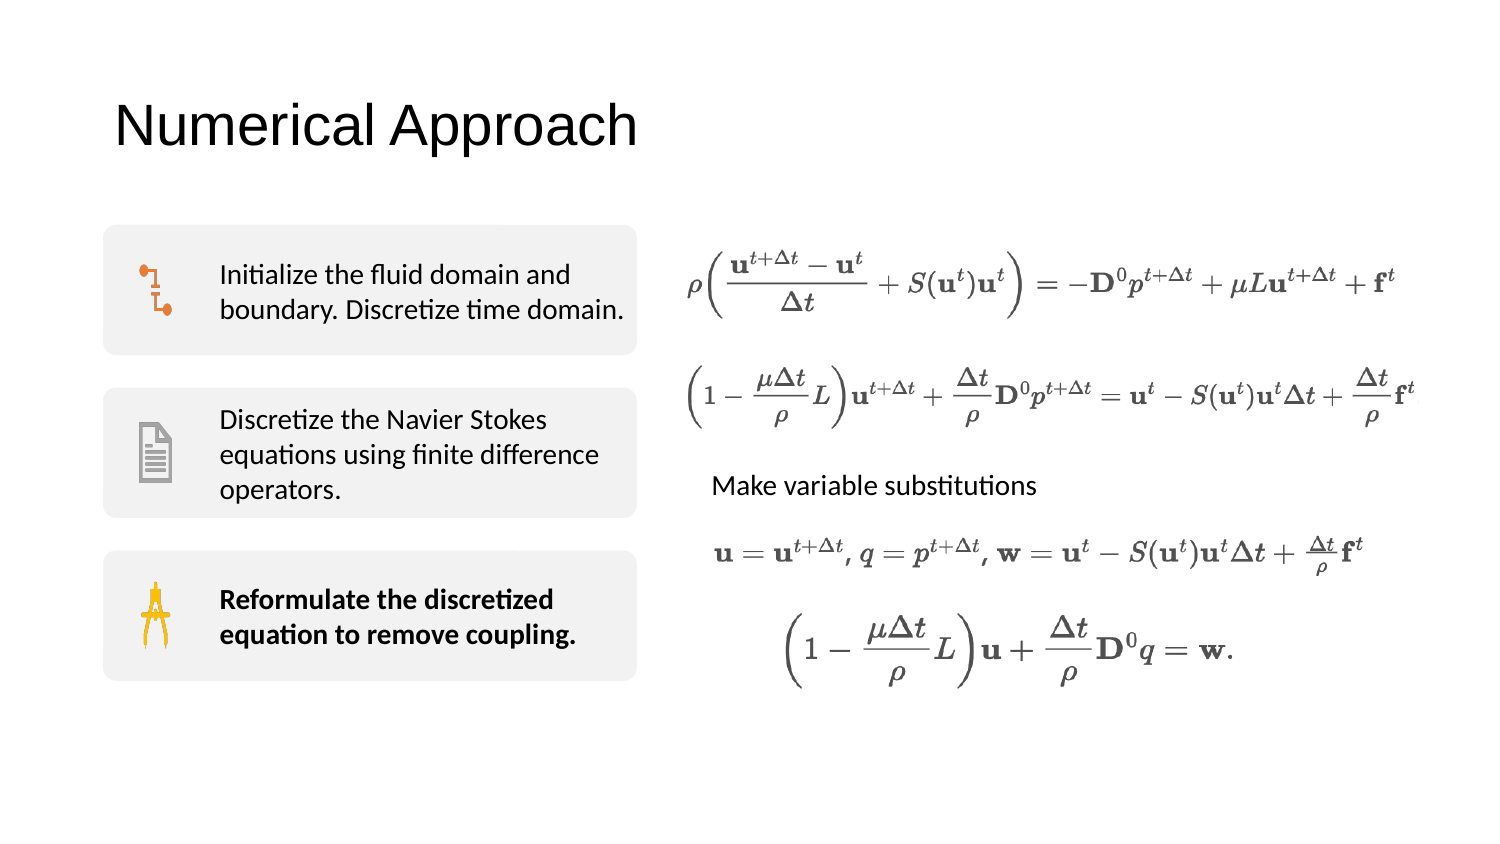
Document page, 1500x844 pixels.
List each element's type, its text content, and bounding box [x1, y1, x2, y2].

picture [624, 196, 1459, 474]
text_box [102, 224, 637, 844]
text_box Make variable substitutions [700, 482, 1313, 507]
picture [689, 509, 1394, 744]
title Numerical Approach [103, 44, 767, 208]
